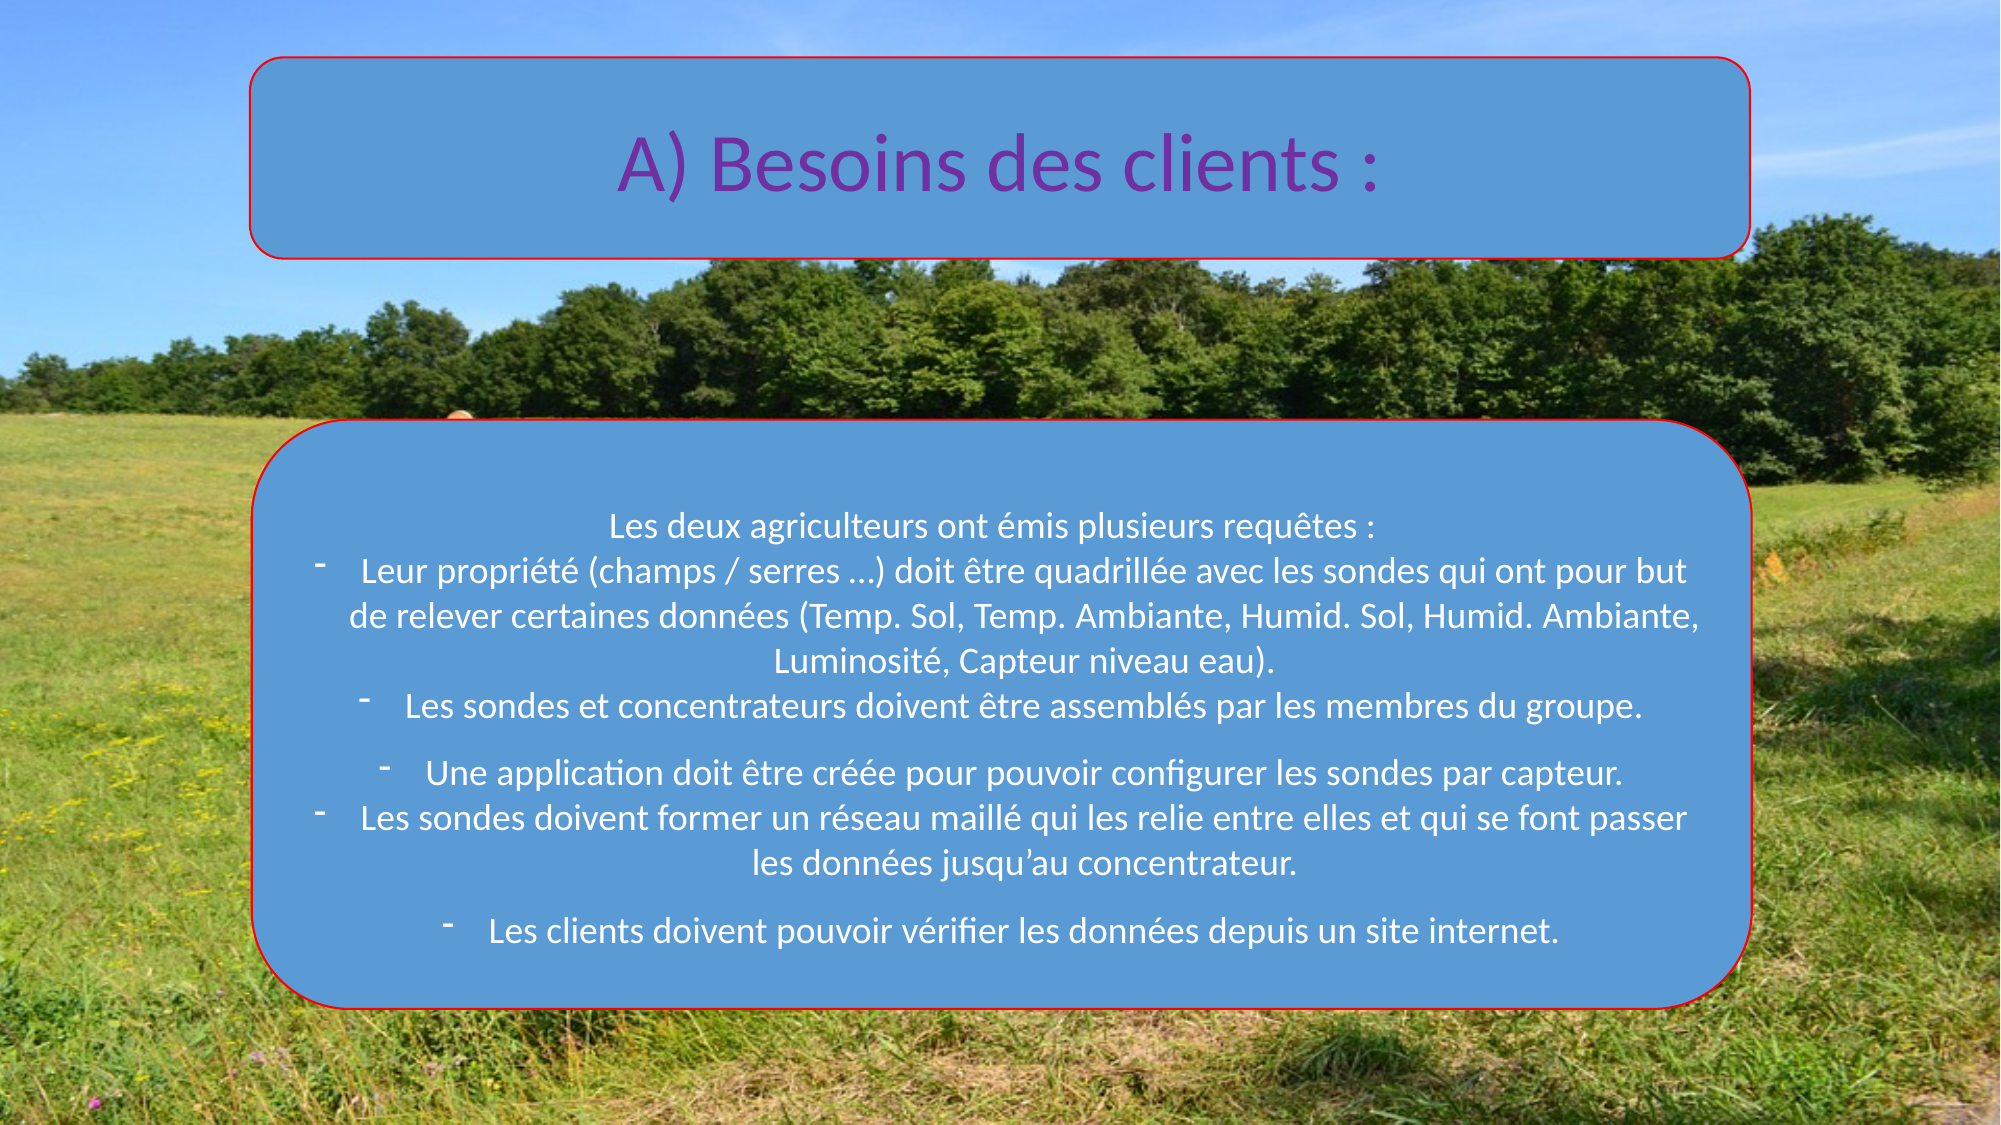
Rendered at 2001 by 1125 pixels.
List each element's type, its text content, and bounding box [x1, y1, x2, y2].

text_box Les deux agriculteurs ont émis plusieurs requêtes : Leur propriété (champs / serres …) doit être quadrillée avec les sondes qui ont pour but de relever certaines données (Temp. Sol, Temp. Ambiante, Humid. Sol, Humid. Ambiante, Luminosité, Capteur niveau eau). Les sondes et concentrateurs doivent être assemblés par les membres du groupe. Une application doit être créée pour pouvoir configurer les sondes par capteur. Les sondes doivent former un réseau maillé qui les relie entre elles et qui se font passer les données jusqu’au concentrateur. Les clients doivent pouvoir vérifier les données depuis un site internet. [250, 418, 1753, 1010]
picture [0, 0, 2001, 1125]
text_box A) Besoins des clients : [248, 56, 1751, 260]
